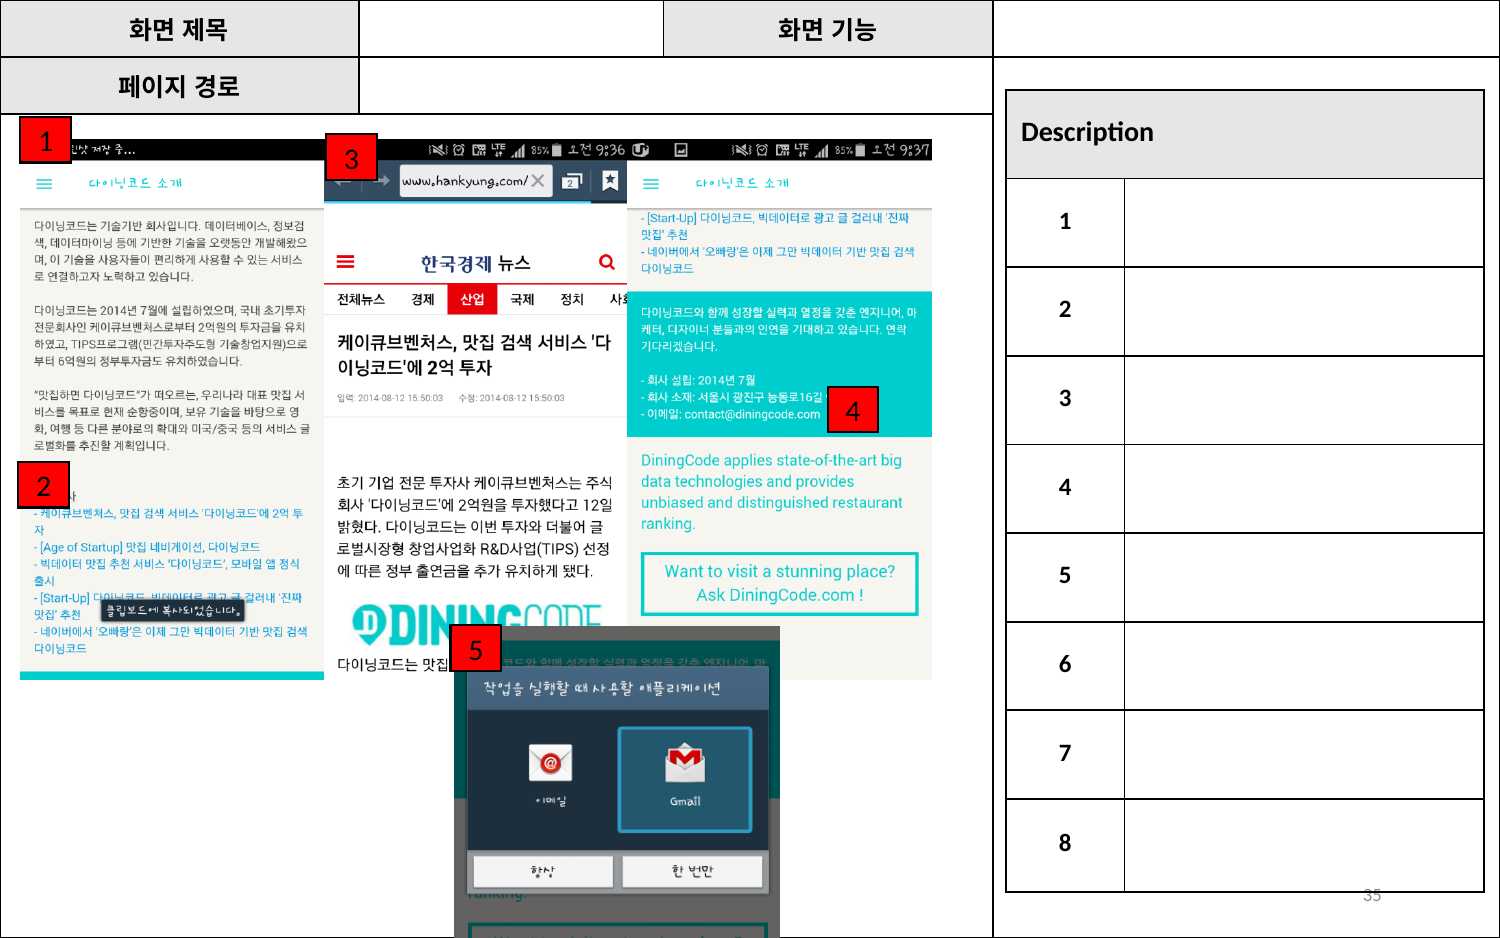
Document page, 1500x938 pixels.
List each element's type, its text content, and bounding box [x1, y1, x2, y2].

table_cell [1125, 623, 1483, 709]
table_cell 7 [1007, 711, 1124, 798]
table_cell [1125, 357, 1483, 444]
table_cell [994, 58, 1499, 937]
table_cell 페이지 경로 [1, 58, 358, 113]
text_box 3 [325, 133, 378, 139]
table_header 화면 기능 [664, 1, 992, 56]
table_cell [1125, 711, 1483, 798]
table_cell [1125, 800, 1483, 891]
table_header Description [1007, 91, 1483, 178]
text_box 1 [19, 116, 72, 164]
table_cell 2 [1007, 268, 1124, 355]
table_cell [360, 58, 992, 113]
table_cell 6 [1007, 623, 1124, 709]
table_cell [1125, 268, 1483, 355]
table_cell [1125, 445, 1483, 532]
table_cell 5 [1007, 534, 1124, 621]
table_cell 8 [1007, 800, 1124, 891]
table_header 화면 제목 [1, 1, 358, 56]
picture [20, 139, 932, 938]
table_header [360, 1, 663, 56]
table_cell 3 [1007, 357, 1124, 444]
table_cell 4 [1007, 445, 1124, 532]
table_cell [1125, 179, 1483, 266]
table_header [994, 1, 1499, 56]
table_cell [1125, 534, 1483, 621]
table_cell 1 [1007, 179, 1124, 266]
table_cell [1, 115, 992, 937]
slide_number 35 [1059, 868, 1397, 919]
